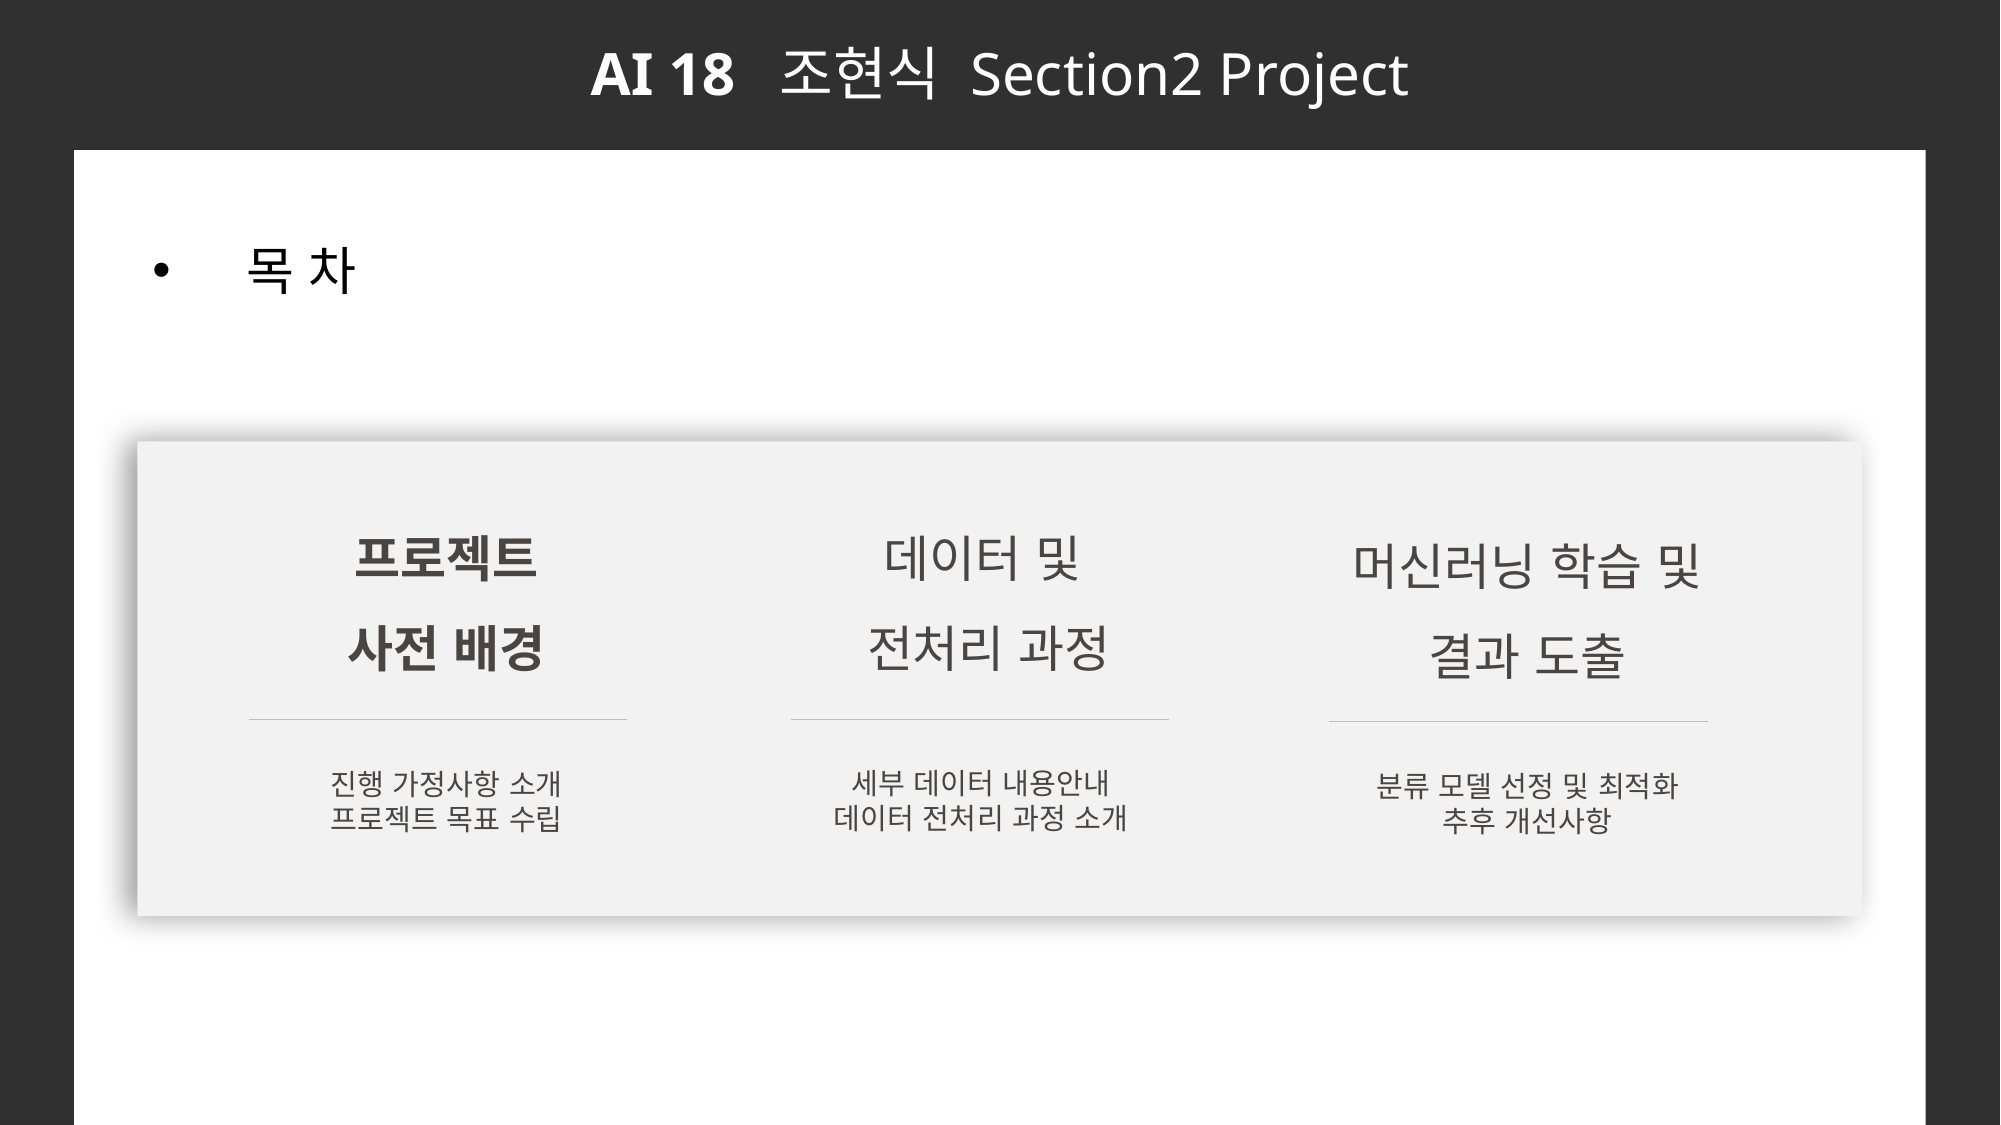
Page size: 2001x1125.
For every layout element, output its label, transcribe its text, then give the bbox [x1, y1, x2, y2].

title 목 차 [137, 164, 1863, 382]
text_box [73, 149, 1927, 1125]
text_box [782, 489, 1189, 845]
text_box AI 18 조현식 Section2 Project [429, 0, 1571, 115]
text_box [136, 440, 1863, 917]
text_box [1328, 498, 1727, 847]
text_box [247, 490, 646, 845]
